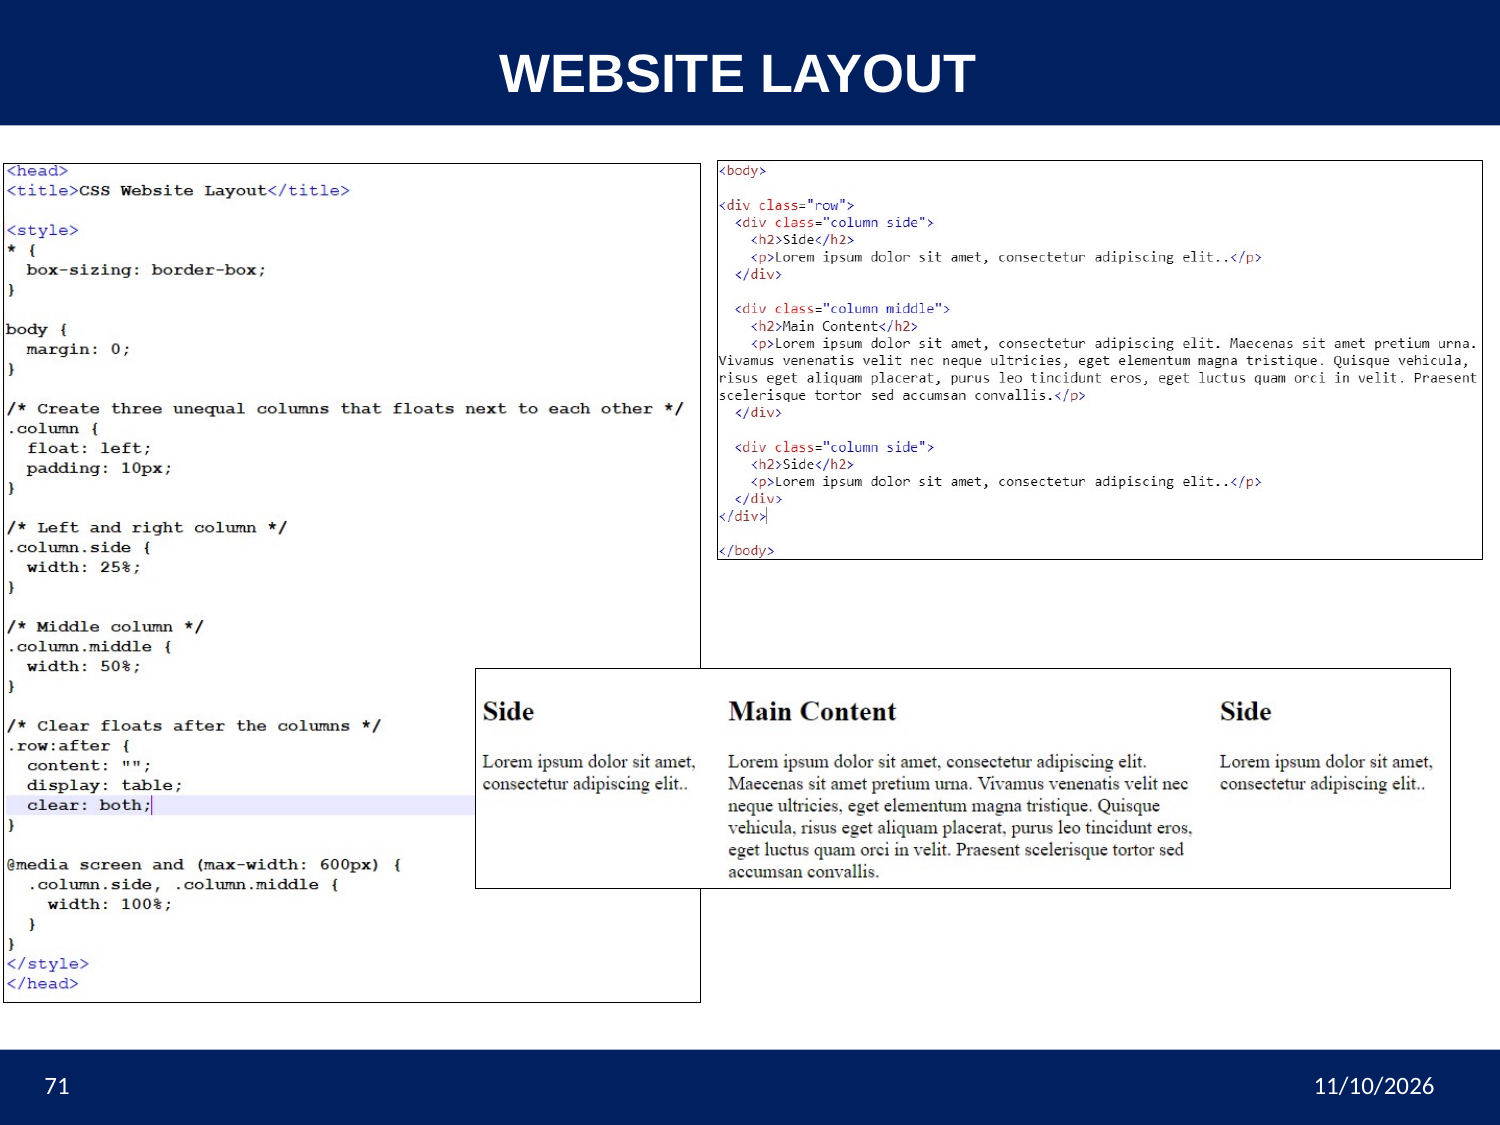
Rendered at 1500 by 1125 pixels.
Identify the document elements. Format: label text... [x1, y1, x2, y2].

slide_number 71 [29, 1054, 380, 1115]
picture [716, 160, 1484, 560]
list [3, 163, 701, 1003]
picture [474, 668, 1451, 889]
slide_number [1100, 1054, 1451, 1115]
title WEBSITE LAYOUT [29, 31, 1447, 111]
